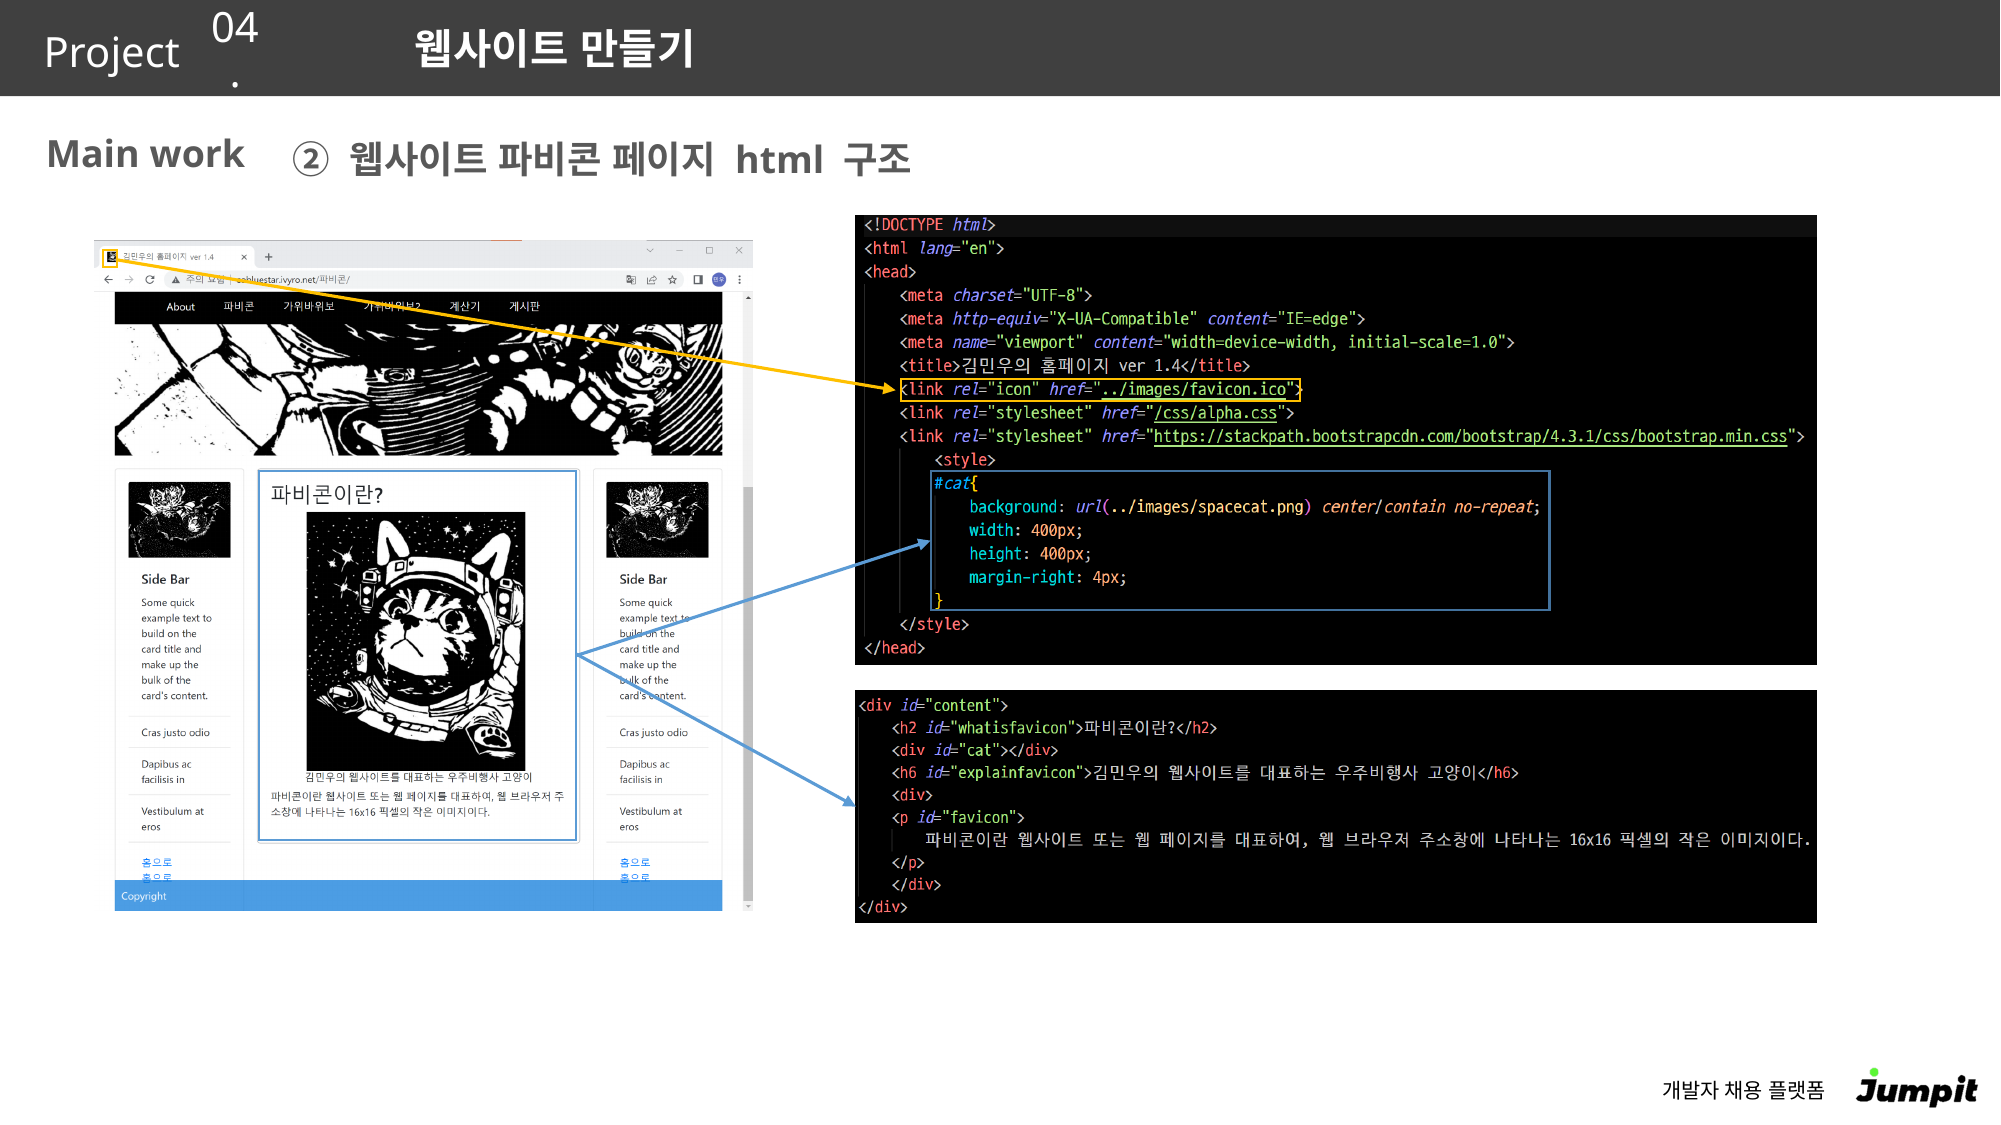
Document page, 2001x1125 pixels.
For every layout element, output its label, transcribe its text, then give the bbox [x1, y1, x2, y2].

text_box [575, 540, 931, 656]
list 04. [192, 20, 278, 82]
picture [94, 240, 753, 911]
picture [855, 215, 1817, 665]
list 웹사이트 만들기 [399, 20, 1707, 82]
picture [1849, 1063, 1982, 1113]
list ② 웹사이트 파비콘 페이지 html 구조 [277, 133, 1856, 190]
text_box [575, 656, 856, 807]
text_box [117, 259, 896, 391]
picture [855, 690, 1817, 923]
